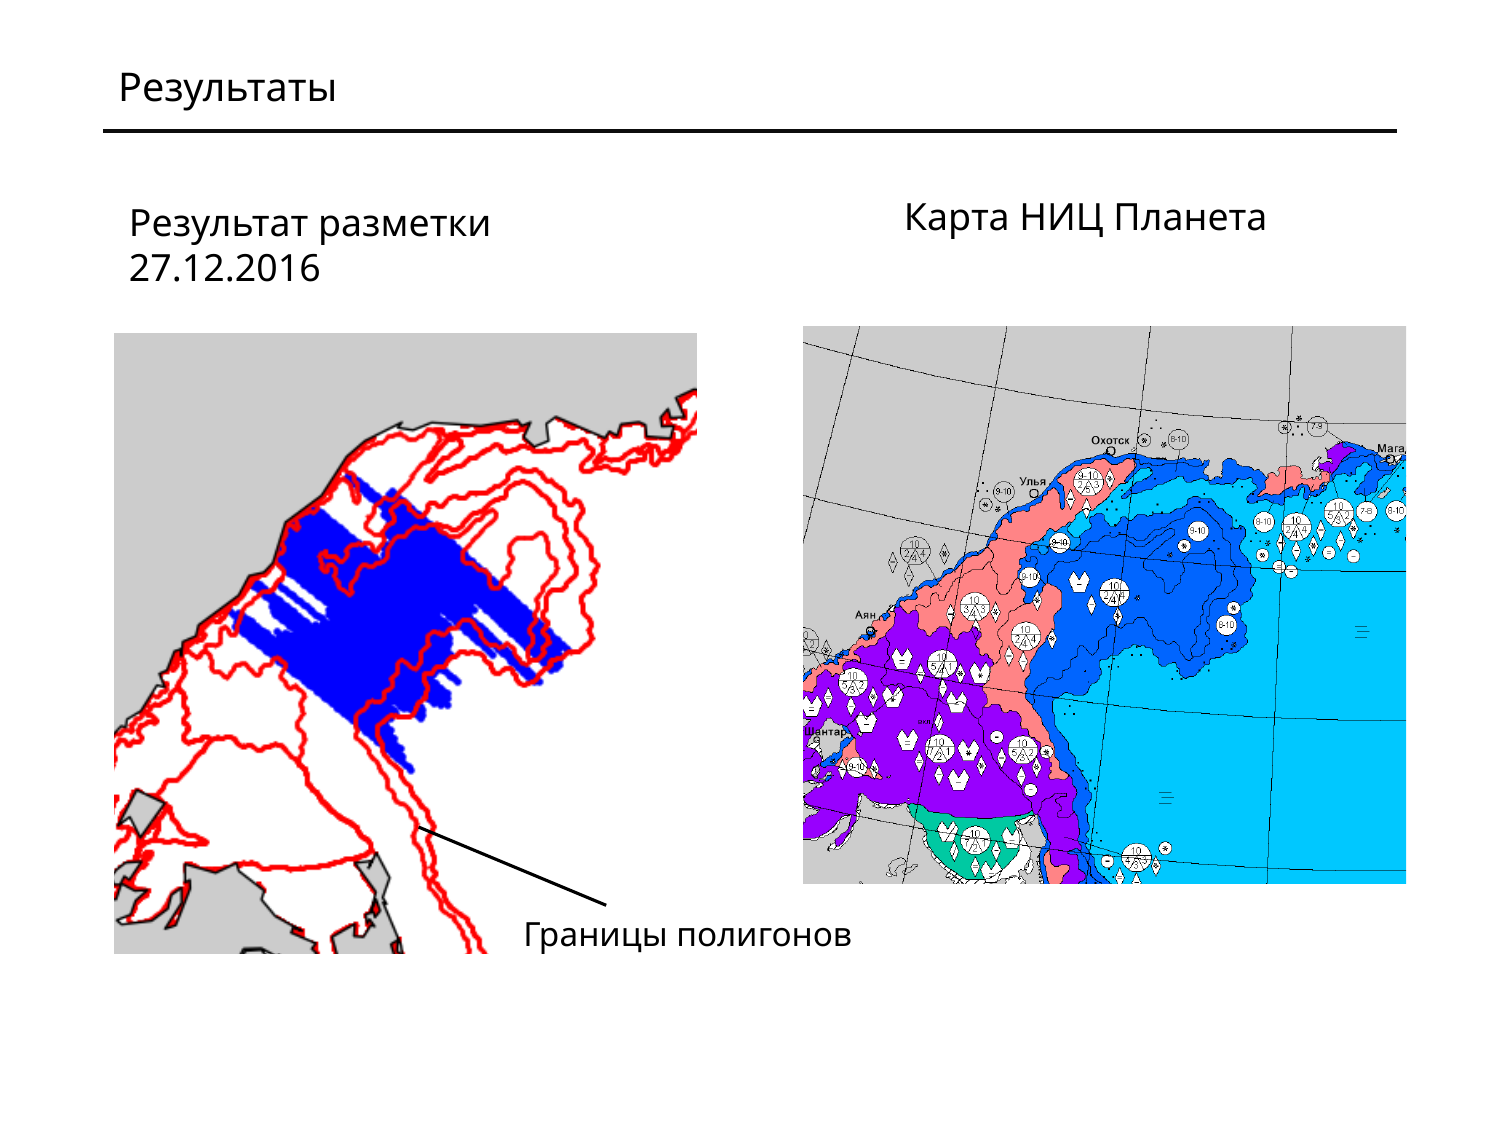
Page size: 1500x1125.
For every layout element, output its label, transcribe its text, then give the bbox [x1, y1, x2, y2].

picture [1337, 534, 1344, 548]
picture [1117, 871, 1123, 884]
picture [1153, 859, 1160, 873]
picture [1325, 499, 1357, 537]
picture [1387, 502, 1407, 520]
picture [1323, 547, 1334, 558]
picture [1133, 876, 1140, 884]
picture [1160, 843, 1171, 854]
picture [1102, 856, 1113, 867]
picture [1257, 550, 1268, 561]
picture [114, 333, 697, 954]
picture [1283, 513, 1310, 540]
picture [1357, 502, 1376, 521]
text_box Результат разметки 27.12.2016 [114, 191, 750, 297]
picture [1348, 551, 1359, 562]
picture [1293, 544, 1299, 557]
picture [802, 326, 1407, 884]
text_box Карта НИЦ Планета [889, 185, 1425, 246]
picture [1310, 538, 1317, 554]
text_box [418, 827, 607, 906]
picture [1123, 844, 1151, 871]
picture [1380, 489, 1389, 497]
picture [1278, 537, 1284, 550]
picture [1254, 513, 1274, 531]
title Результаты [103, 59, 1397, 118]
picture [1318, 524, 1324, 537]
text_box Границы полигонов [508, 905, 1098, 960]
picture [1274, 561, 1297, 577]
